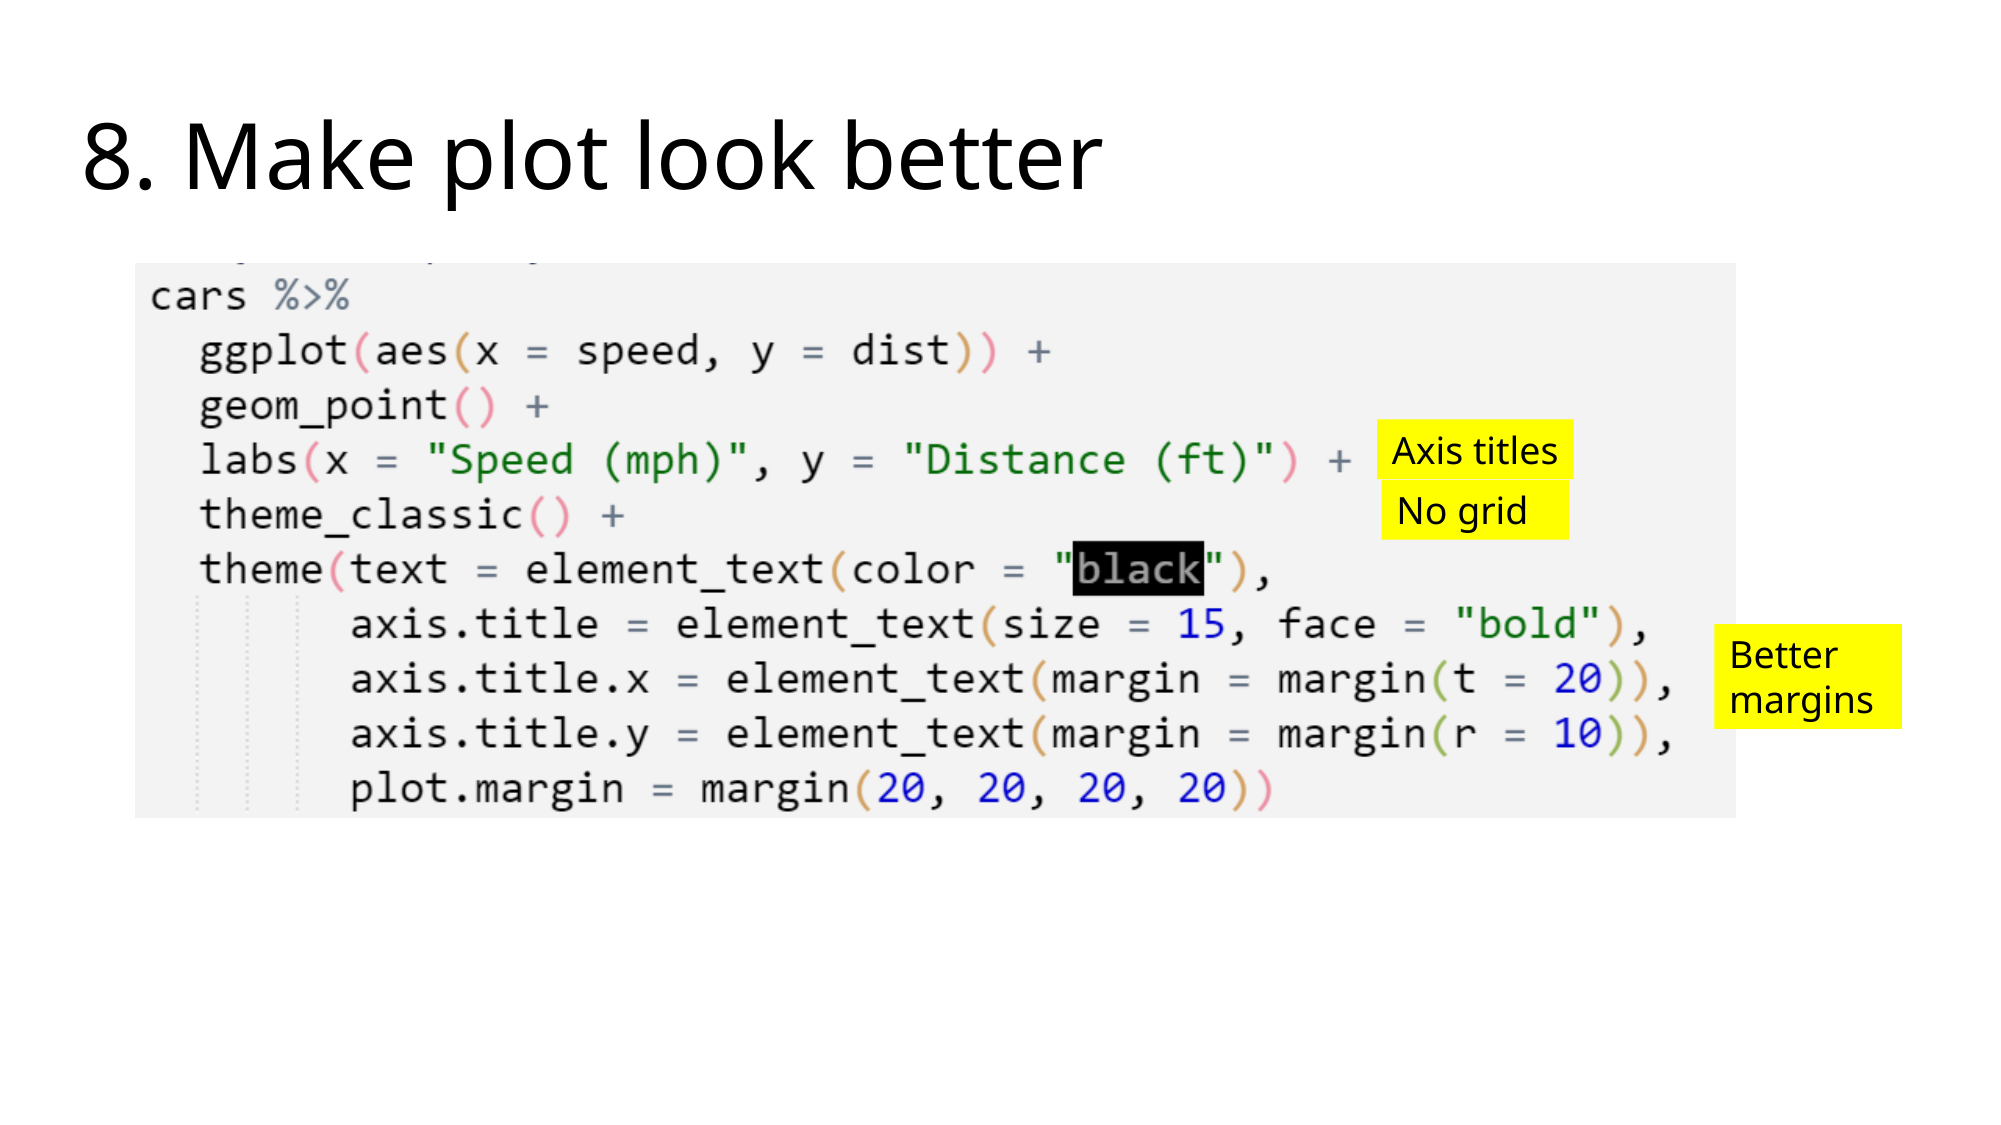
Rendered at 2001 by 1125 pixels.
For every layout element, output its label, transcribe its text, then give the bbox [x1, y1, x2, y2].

text_box Better margins [1737, 624, 1902, 729]
text_box 8. Make plot look better [66, 90, 1229, 216]
picture [134, 262, 1737, 819]
